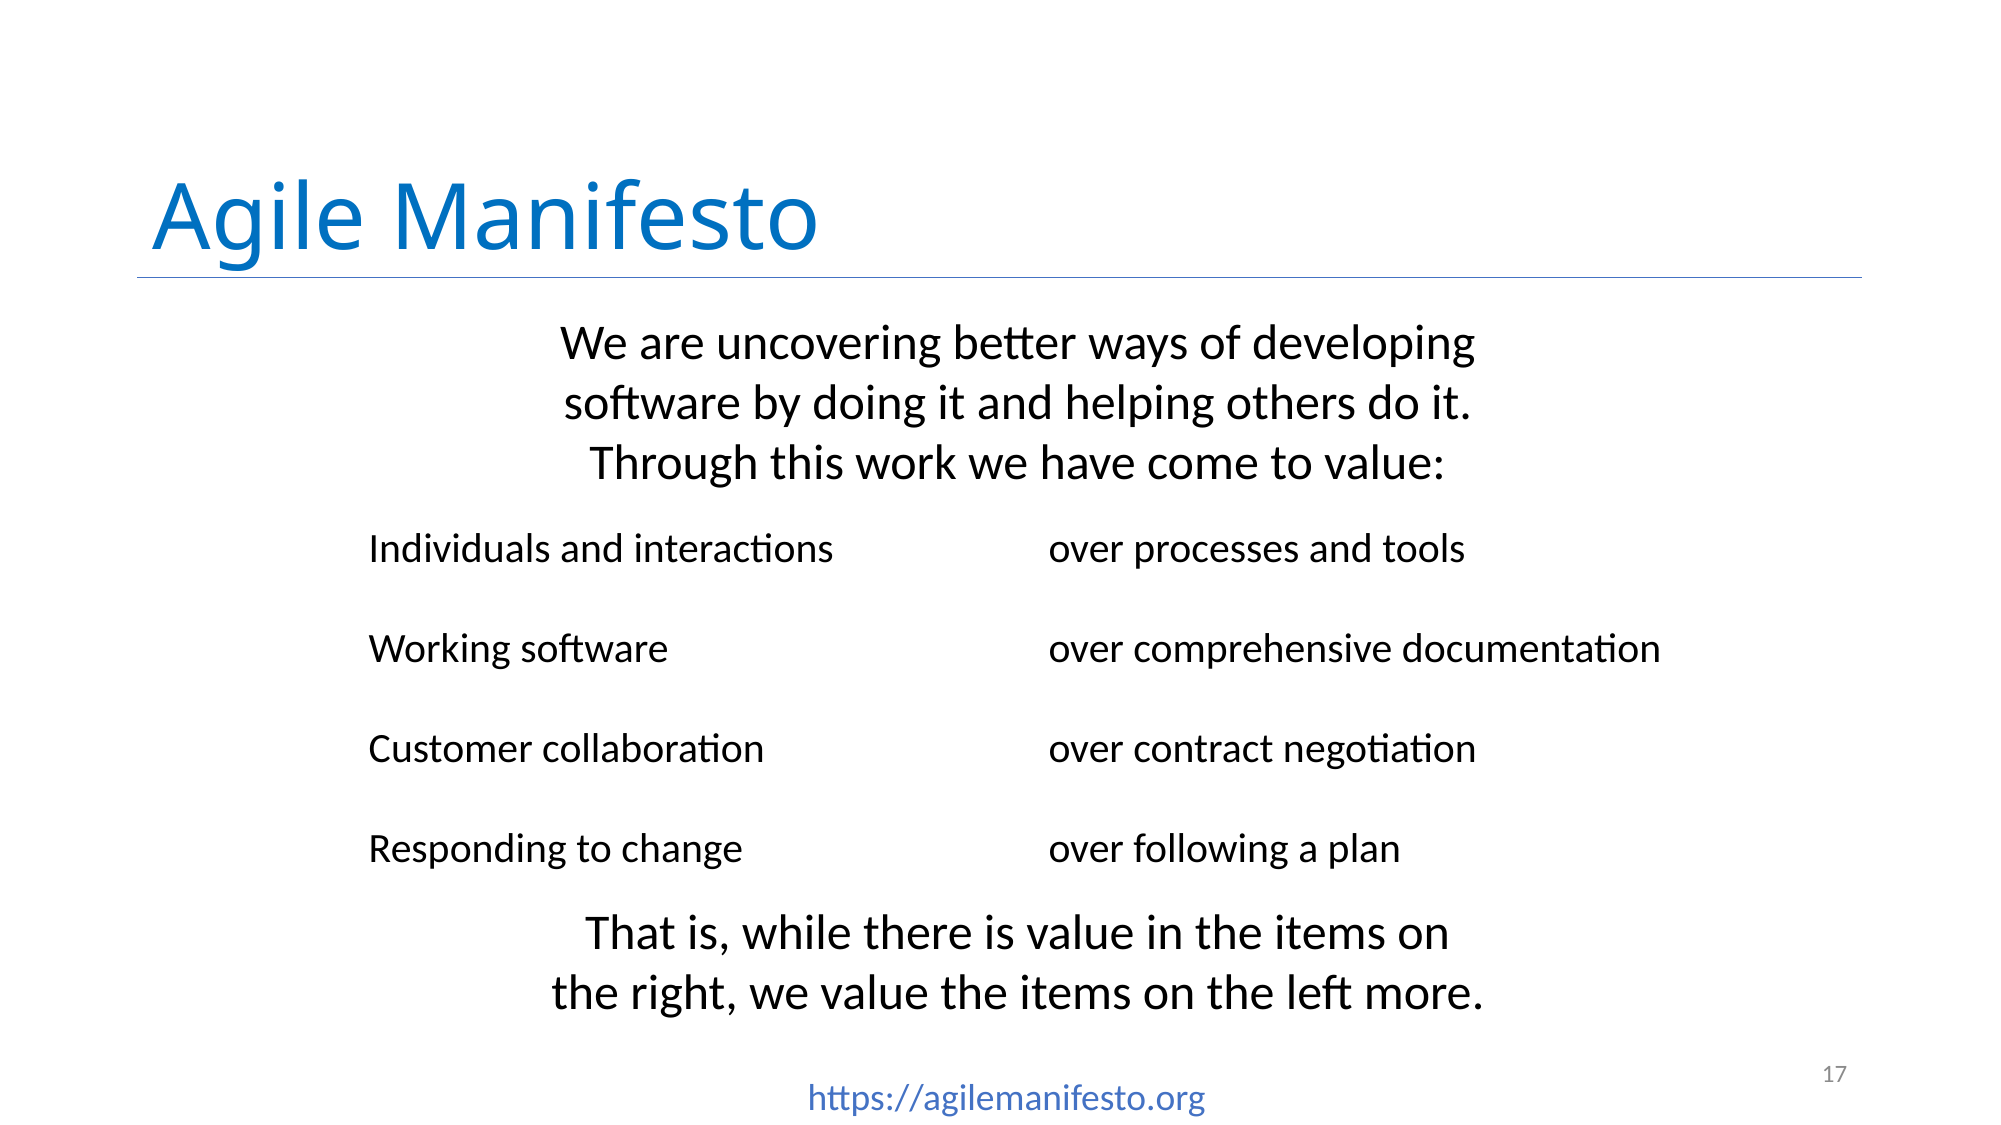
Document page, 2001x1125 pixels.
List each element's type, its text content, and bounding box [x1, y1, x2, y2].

title Agile Manifesto [137, 59, 1863, 278]
text_box Individuals and interactions Working software Customer collaboration Responding to change [353, 513, 907, 880]
slide_number 17 [1412, 1042, 1863, 1103]
text_box We are uncovering better ways of developing software by doing it and helping others do it. Through this work we have come to value: That is, while there is value in the items on the right, we value the items on the left more. [292, 301, 1744, 1028]
text_box https://agilemanifesto.org [792, 1064, 1244, 1125]
text_box over processes and tools over comprehensive documentation over contract negotiation over following a plan [1033, 513, 1824, 880]
